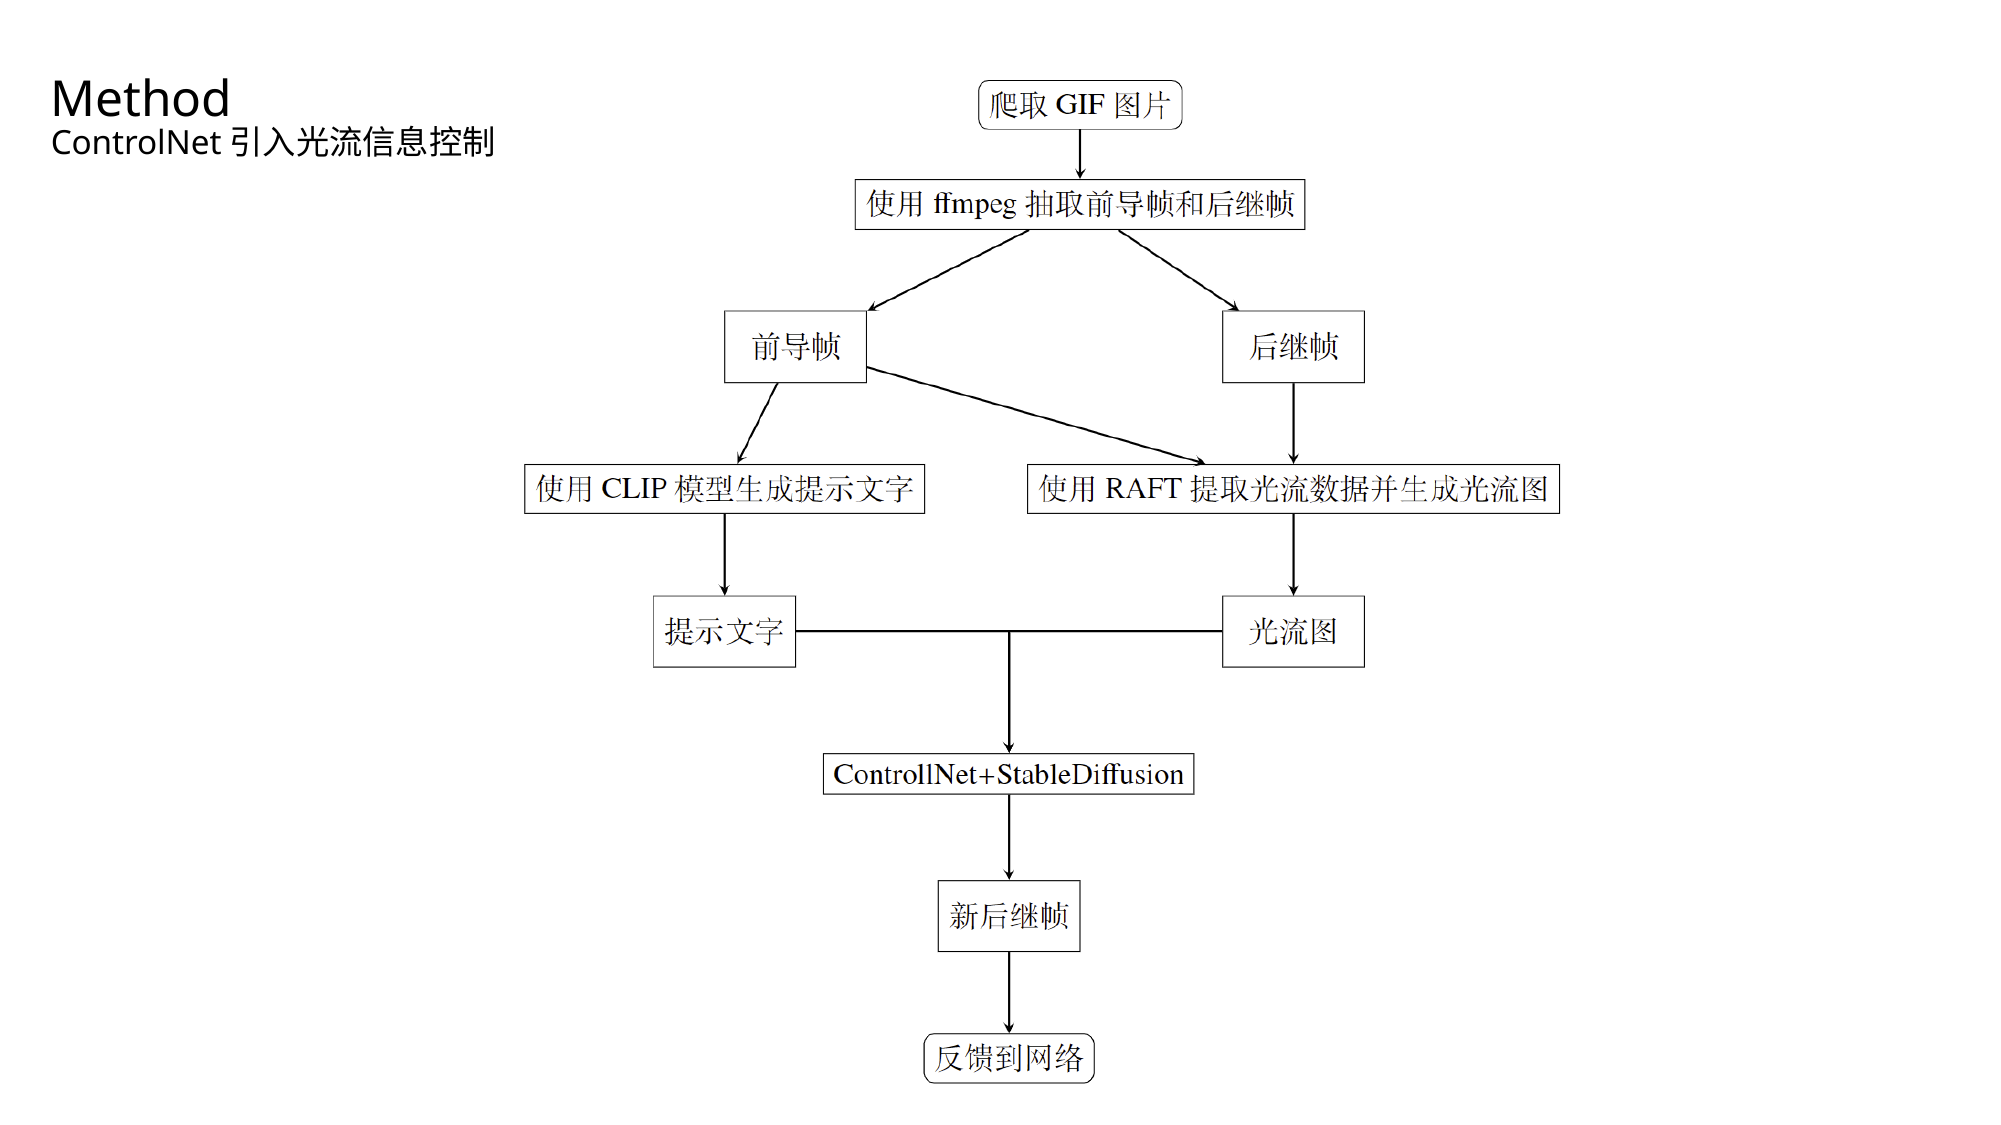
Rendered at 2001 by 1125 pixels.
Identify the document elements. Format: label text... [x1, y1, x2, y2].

text_box Method [35, 65, 494, 118]
picture [494, 44, 1584, 1106]
text_box ControlNet引入光流信息控制 [35, 118, 494, 172]
